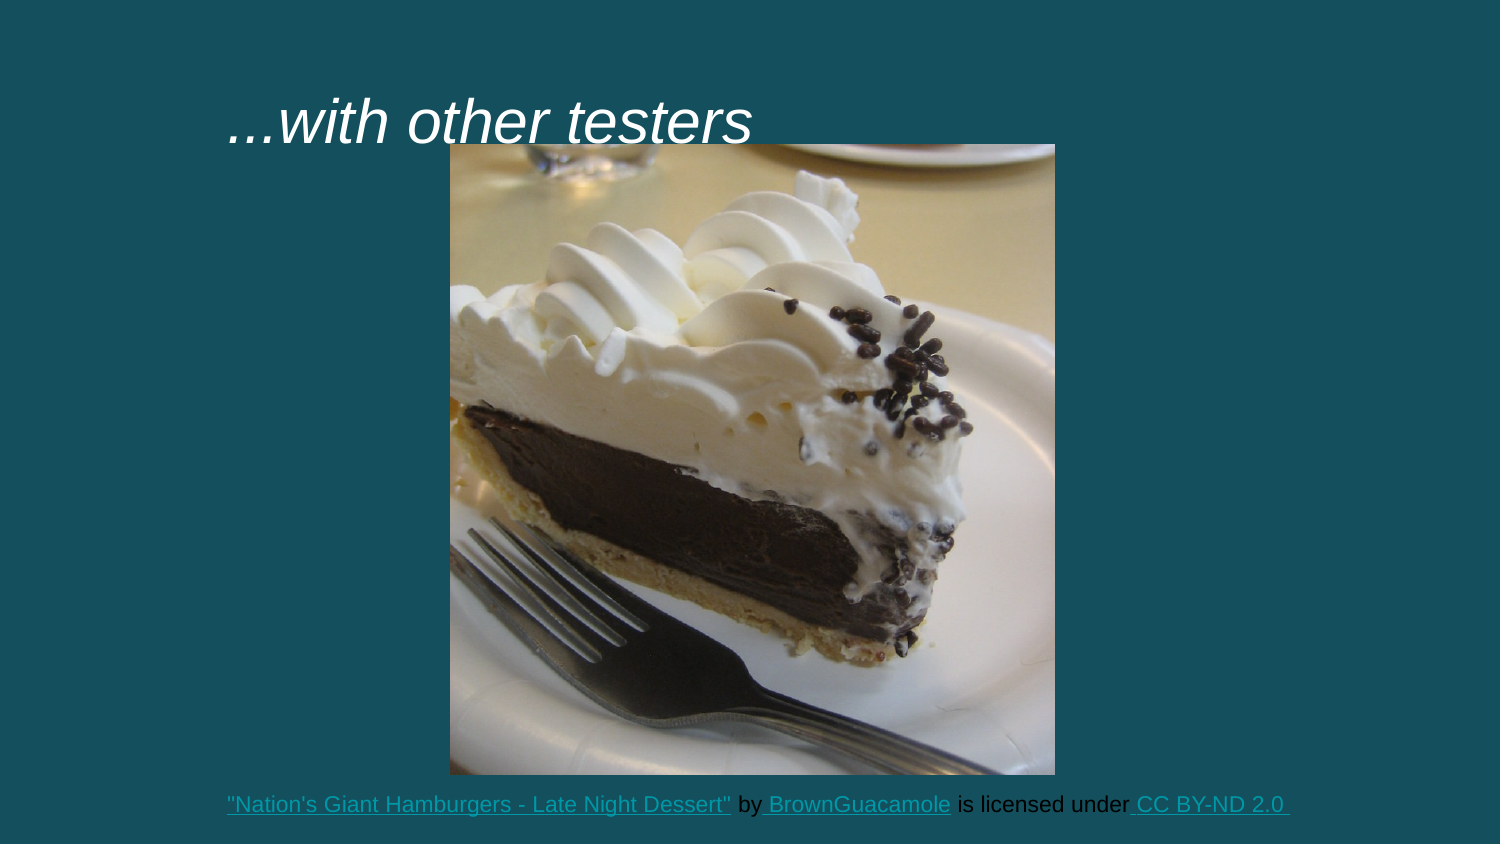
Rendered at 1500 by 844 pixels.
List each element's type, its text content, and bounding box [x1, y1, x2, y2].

text_box "Nation's Giant Hamburgers - Late Night Dessert" by BrownGuacamole is licensed under CC BY-ND 2.0 [212, 774, 1316, 812]
text_box ...with other testers [212, 65, 866, 130]
picture [450, 143, 1055, 775]
